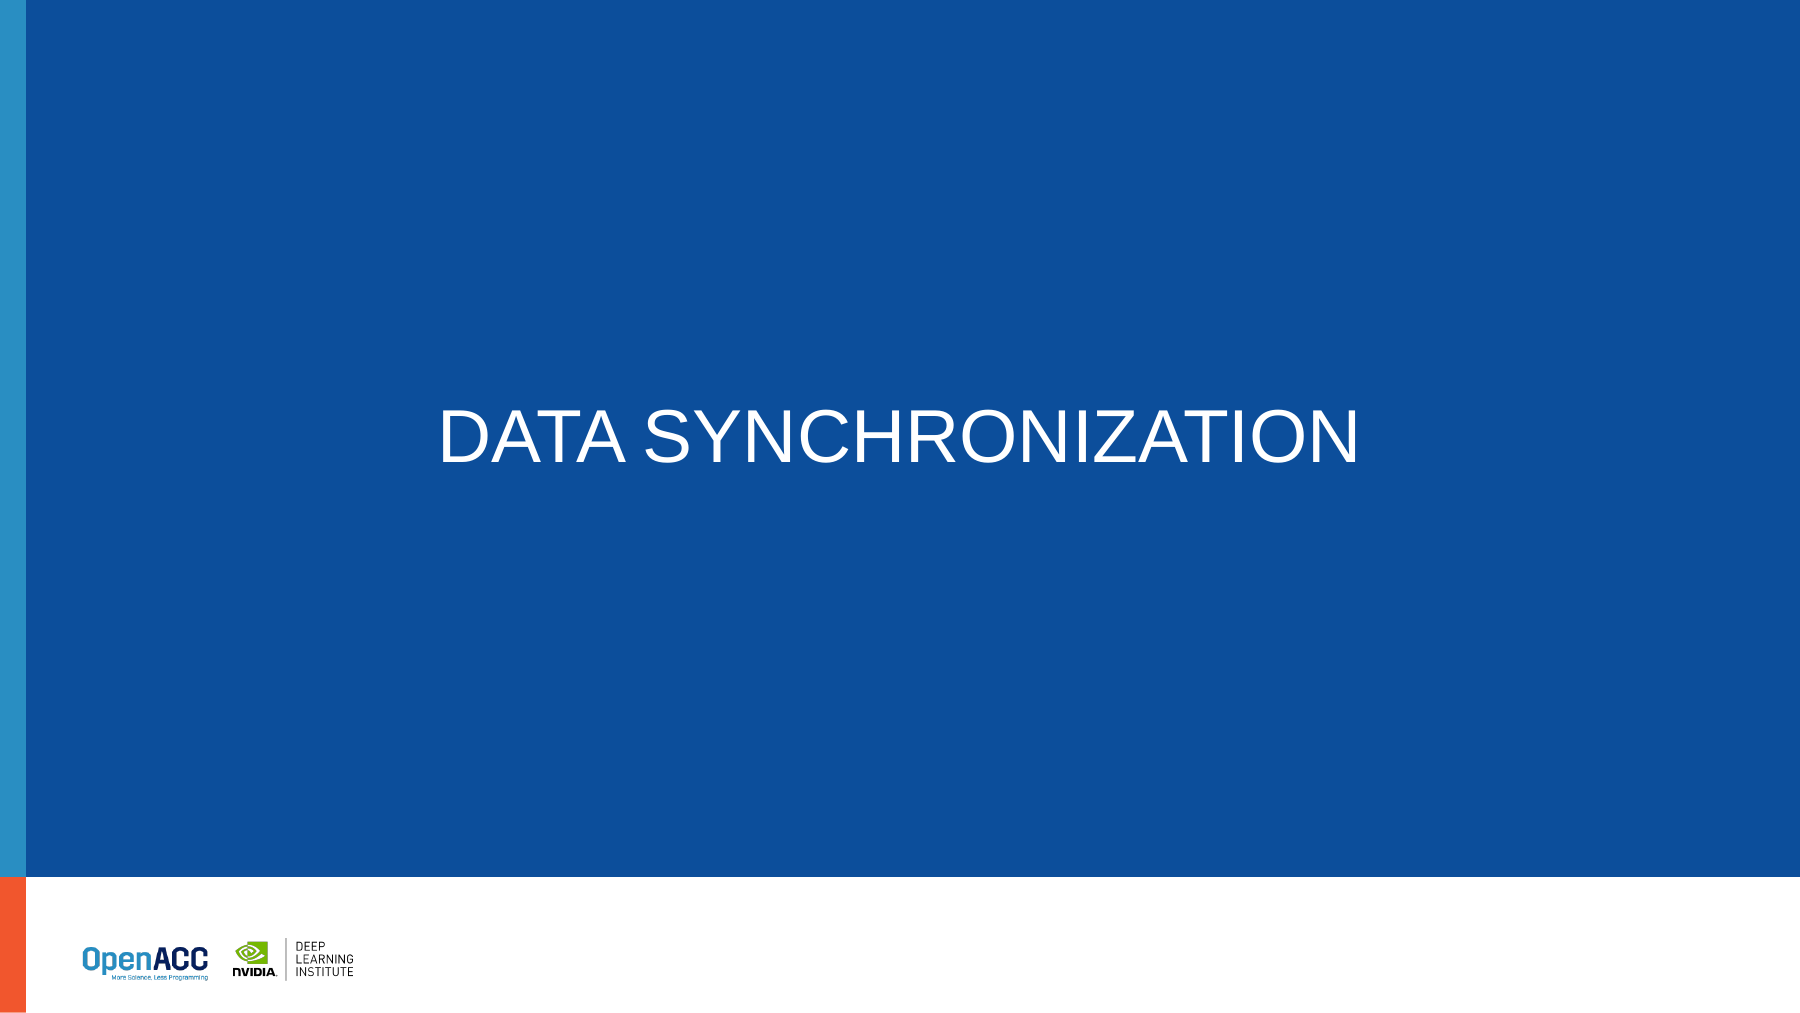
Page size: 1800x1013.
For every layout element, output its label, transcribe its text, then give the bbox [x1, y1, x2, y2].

picture [81, 946, 208, 981]
title DATA SYNCHRONIZATION [81, 390, 1719, 487]
picture [233, 938, 353, 981]
